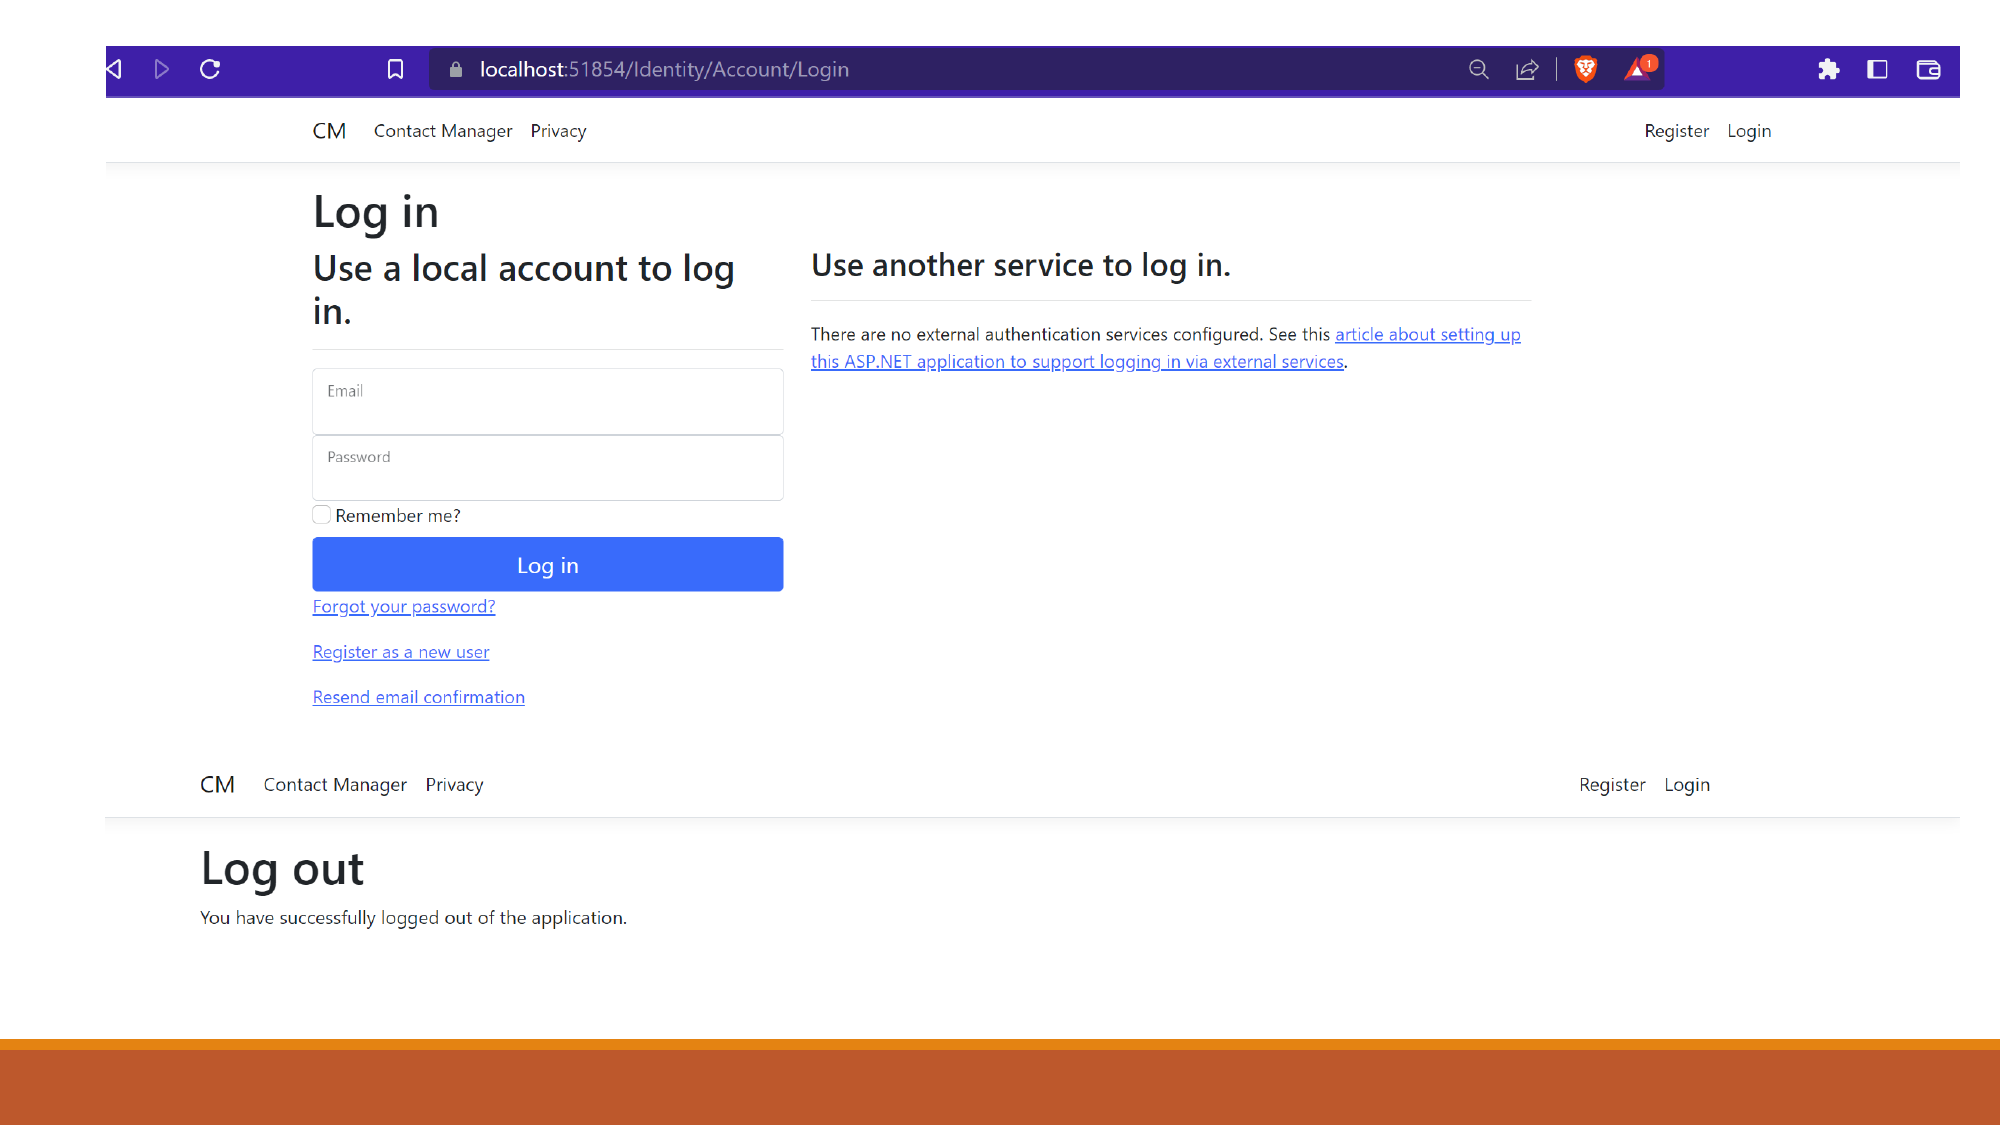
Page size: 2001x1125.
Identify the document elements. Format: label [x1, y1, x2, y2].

list [106, 46, 1961, 741]
picture [104, 752, 1961, 1036]
